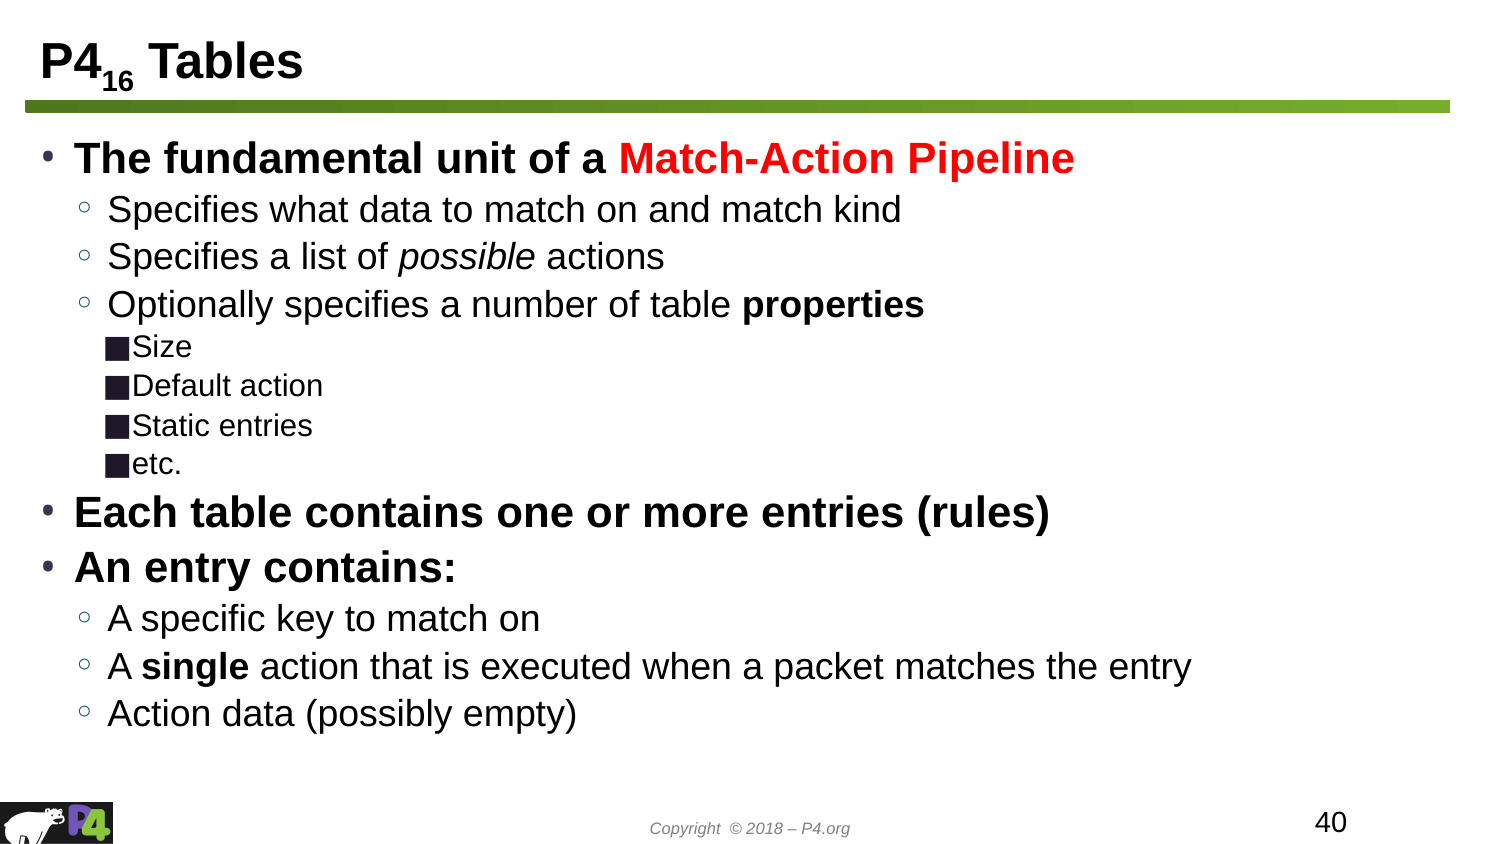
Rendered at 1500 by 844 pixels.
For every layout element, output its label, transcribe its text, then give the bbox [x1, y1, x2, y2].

list The fundamental unit of a Match-Action Pipeline Specifies what data to match on and match kind Specifies a list of possible actions Optionally specifies a number of table properties Size Default action Static entries etc. Each table contains one or more entries (rules) An entry contains: A specific key to match on A single action that is executed when a packet matches the entry Action data (possibly empty) [24, 121, 1450, 797]
title P416 Tables [24, 20, 1450, 100]
picture [0, 802, 113, 844]
slide_number 40 [1299, 808, 1475, 835]
